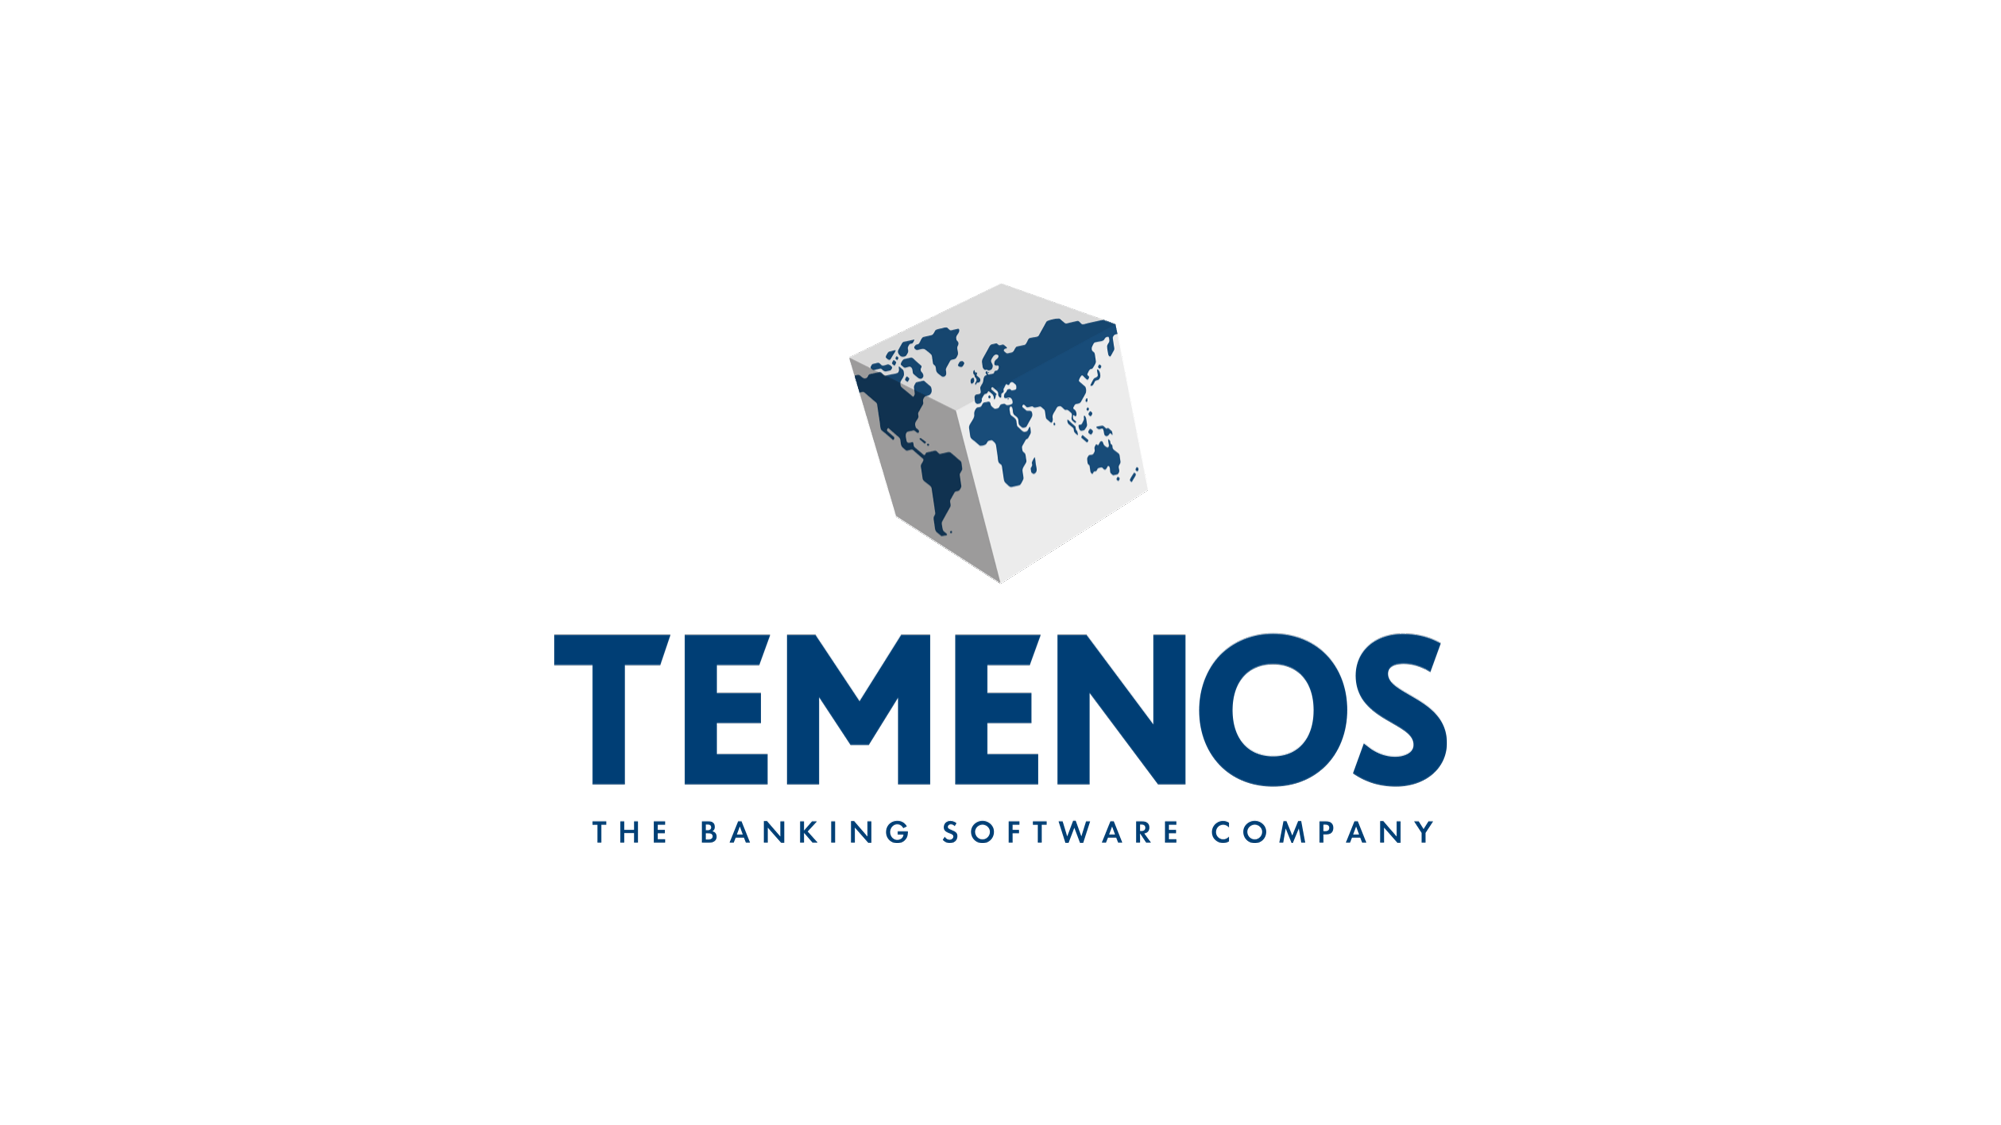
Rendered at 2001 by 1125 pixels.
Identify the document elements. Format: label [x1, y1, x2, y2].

picture [522, 247, 1478, 878]
